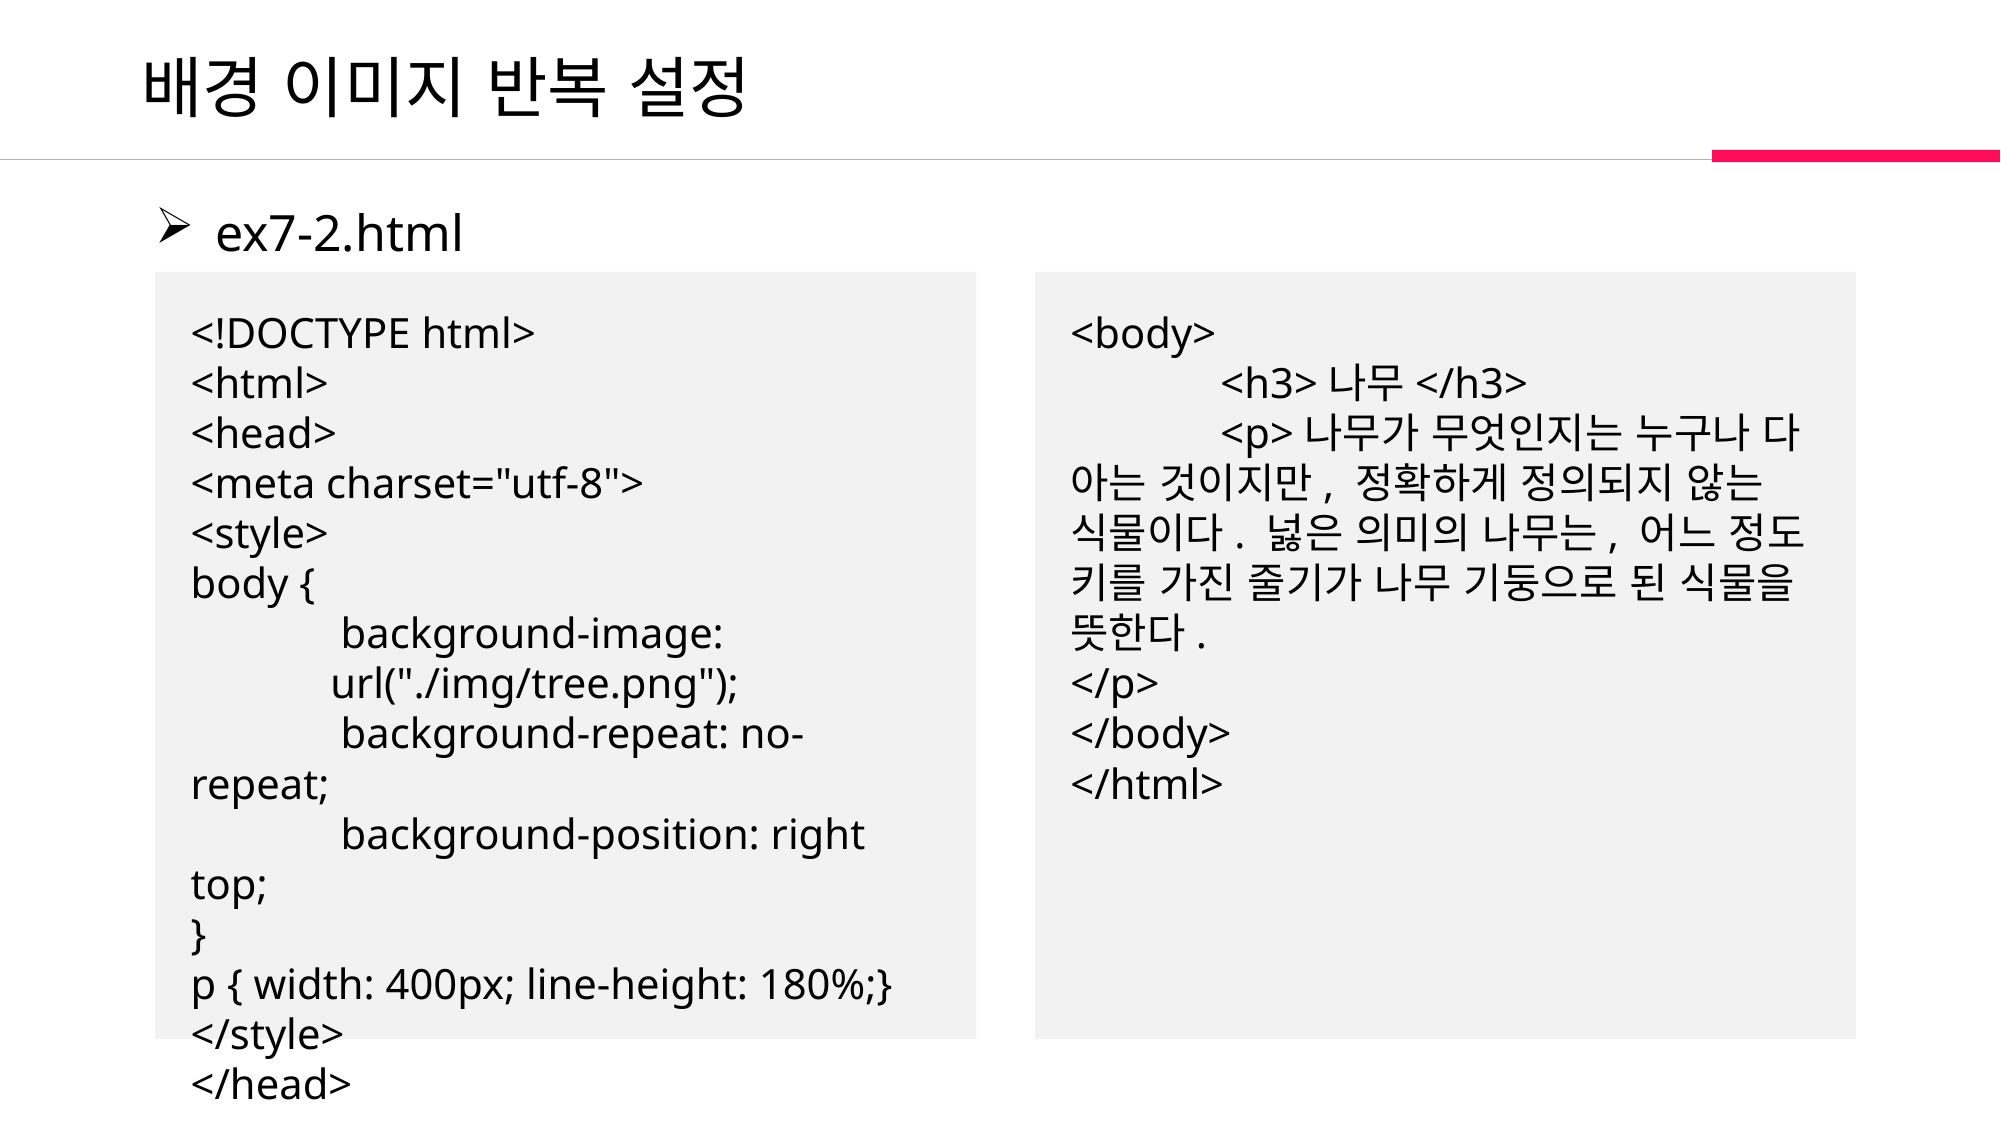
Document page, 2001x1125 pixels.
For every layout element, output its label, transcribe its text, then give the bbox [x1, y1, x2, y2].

text_box ex7-2.html [140, 164, 540, 270]
text_box <!DOCTYPE html> <html> <head> <meta charset="utf-8"> <style> body { background-image: url("./img/tree.png"); background-repeat: no-repeat; background-position: right top; } p { width: 400px; line-height: 180%;} </style> </head> [154, 271, 977, 1040]
text_box [1711, 149, 2000, 159]
text_box <body> <h3>나무</h3> <p>나무가 무엇인지는 누구나 다 아는 것이지만, 정확하게 정의되지 않는 식물이다. 넗은 의미의 나무는, 어느 정도 키를 가진 줄기가 나무 기둥으로 된 식물을 뜻한다. </p> </body> </html> [1034, 271, 1857, 1040]
text_box 배경 이미지 반복 설정 [126, 38, 1438, 133]
